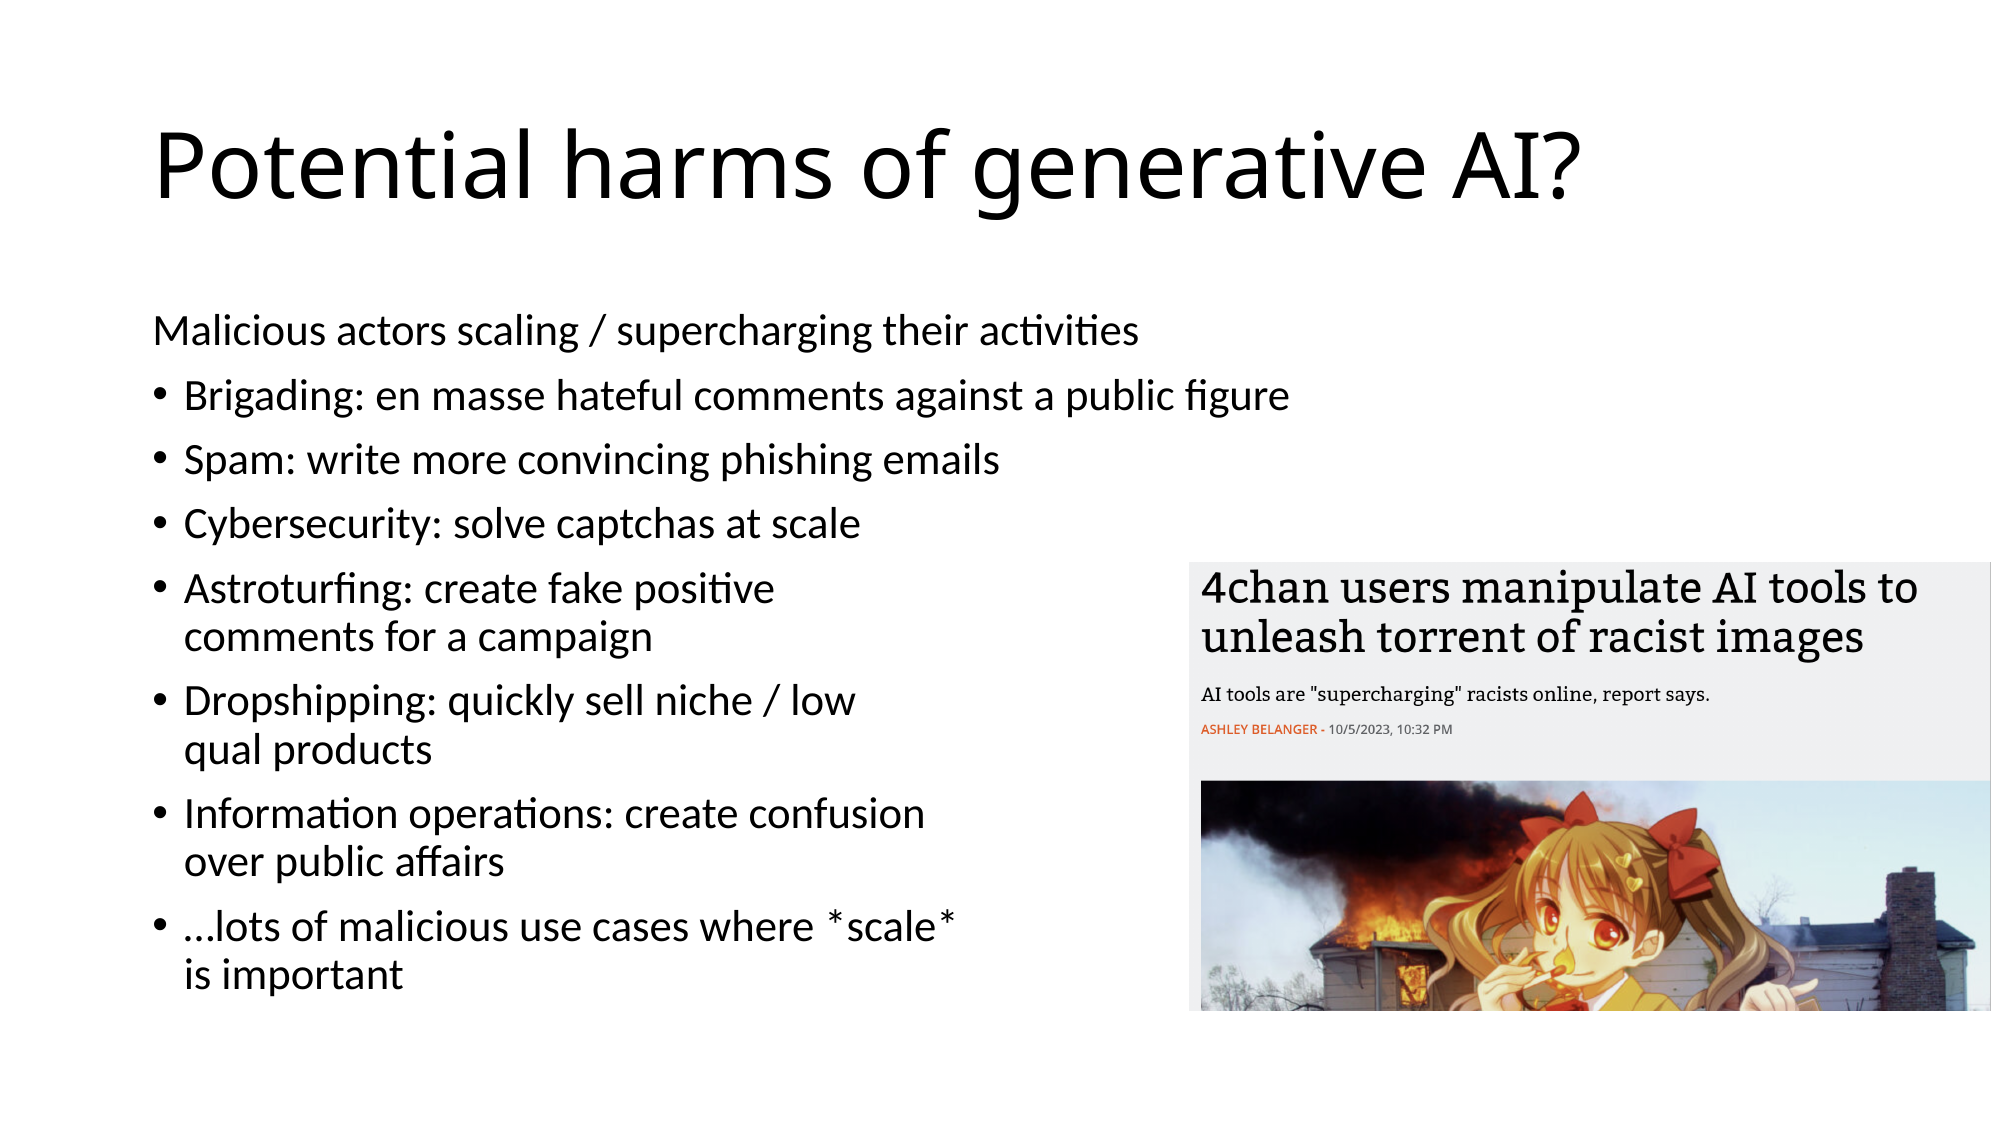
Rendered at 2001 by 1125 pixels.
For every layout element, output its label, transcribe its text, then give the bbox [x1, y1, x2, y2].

list Malicious actors scaling / supercharging their activities Brigading: en masse hateful comments against a public figure Spam: write more convincing phishing emails Cybersecurity: solve captchas at scale Astroturfing: create fake positive comments for a campaign Dropshipping: quickly sell niche / low qual products Information operations: create confusion over public affairs …lots of malicious use cases where *scale* is important [137, 299, 1863, 1014]
title Potential harms of generative AI? [137, 59, 1863, 278]
picture [1189, 562, 1991, 1011]
